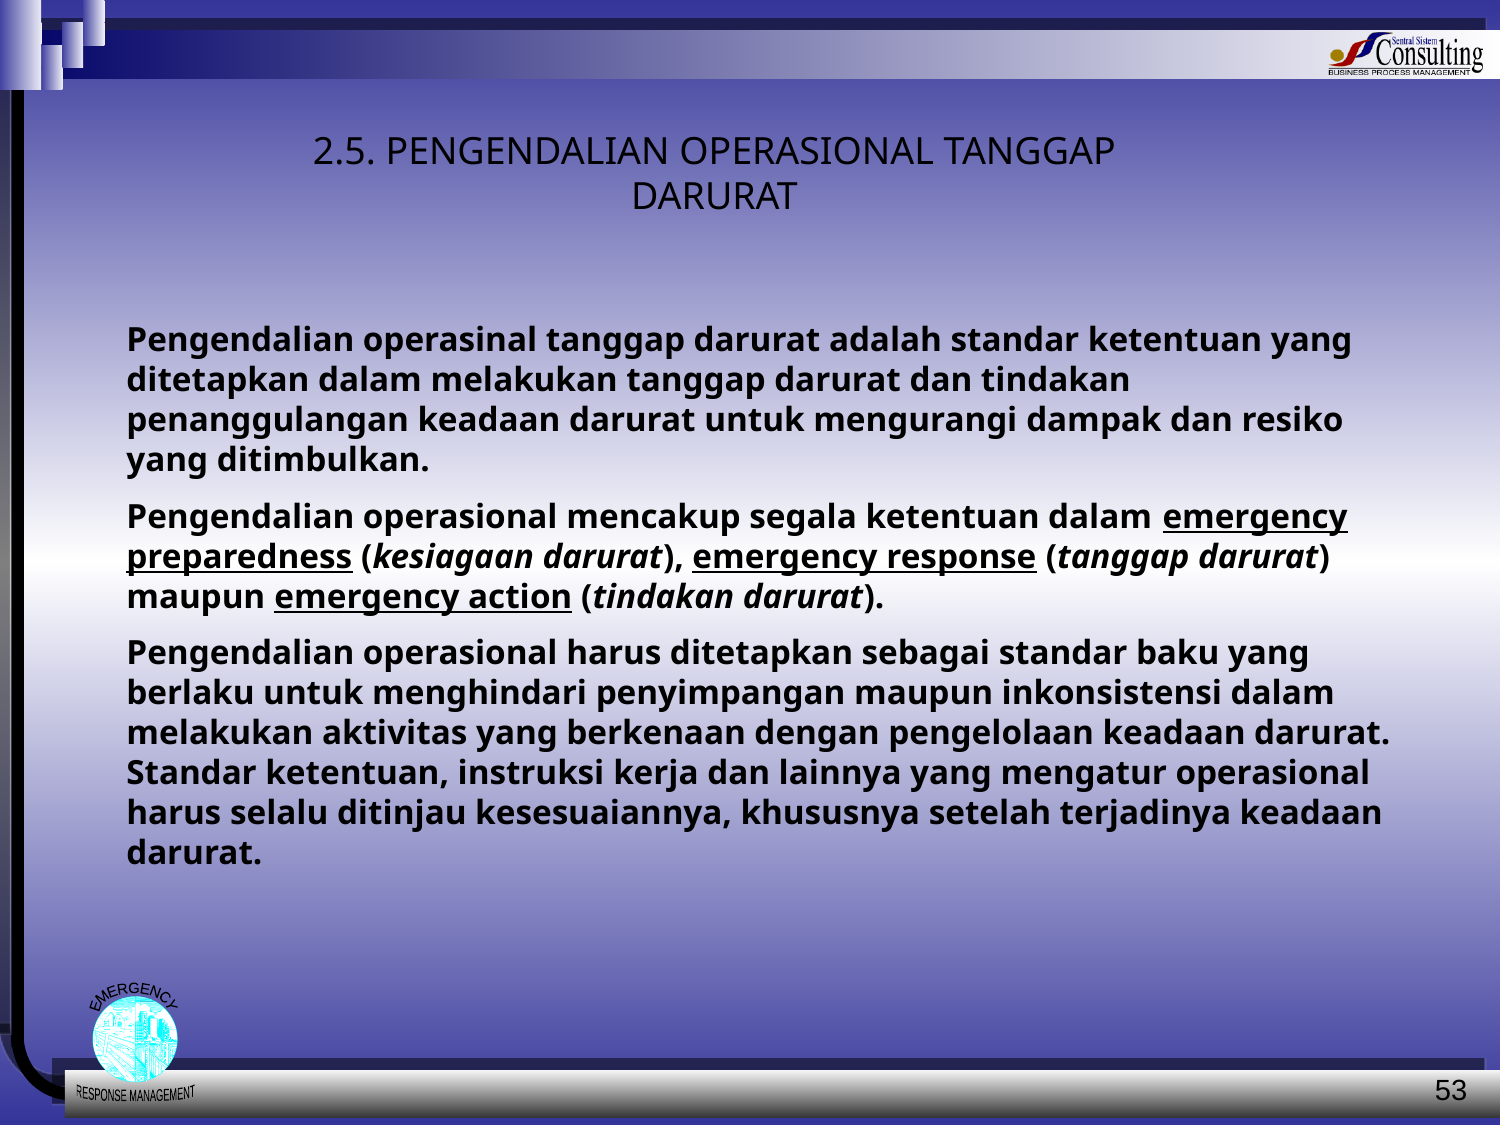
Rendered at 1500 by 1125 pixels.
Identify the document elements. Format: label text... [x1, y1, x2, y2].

picture [1328, 30, 1483, 75]
slide_number 53 [1131, 1063, 1483, 1125]
text_box 2.5. PENGENDALIAN OPERASIONAL TANGGAP DARURAT [253, 125, 1176, 218]
text_box Pengendalian operasinal tanggap darurat adalah standar ketentuan yang ditetapkan dalam melakukan tanggap darurat dan tindakan penanggulangan keadaan darurat untuk mengurangi dampak dan resiko yang ditimbulkan. Pengendalian operasional mencakup segala ketentuan dalam emergency preparedness (kesiagaan darurat), emergency response (tanggap darurat) maupun emergency action (tindakan darurat). Pengendalian operasional harus ditetapkan sebagai standar baku yang berlaku untuk menghindari penyimpangan maupun inkonsistensi dalam melakukan aktivitas yang berkenaan dengan pengelolaan keadaan darurat. Standar ketentuan, instruksi kerja dan lainnya yang mengatur operasional harus selalu ditinjau kesesuaiannya, khususnya setelah terjadinya keadaan darurat. [124, 317, 1400, 872]
